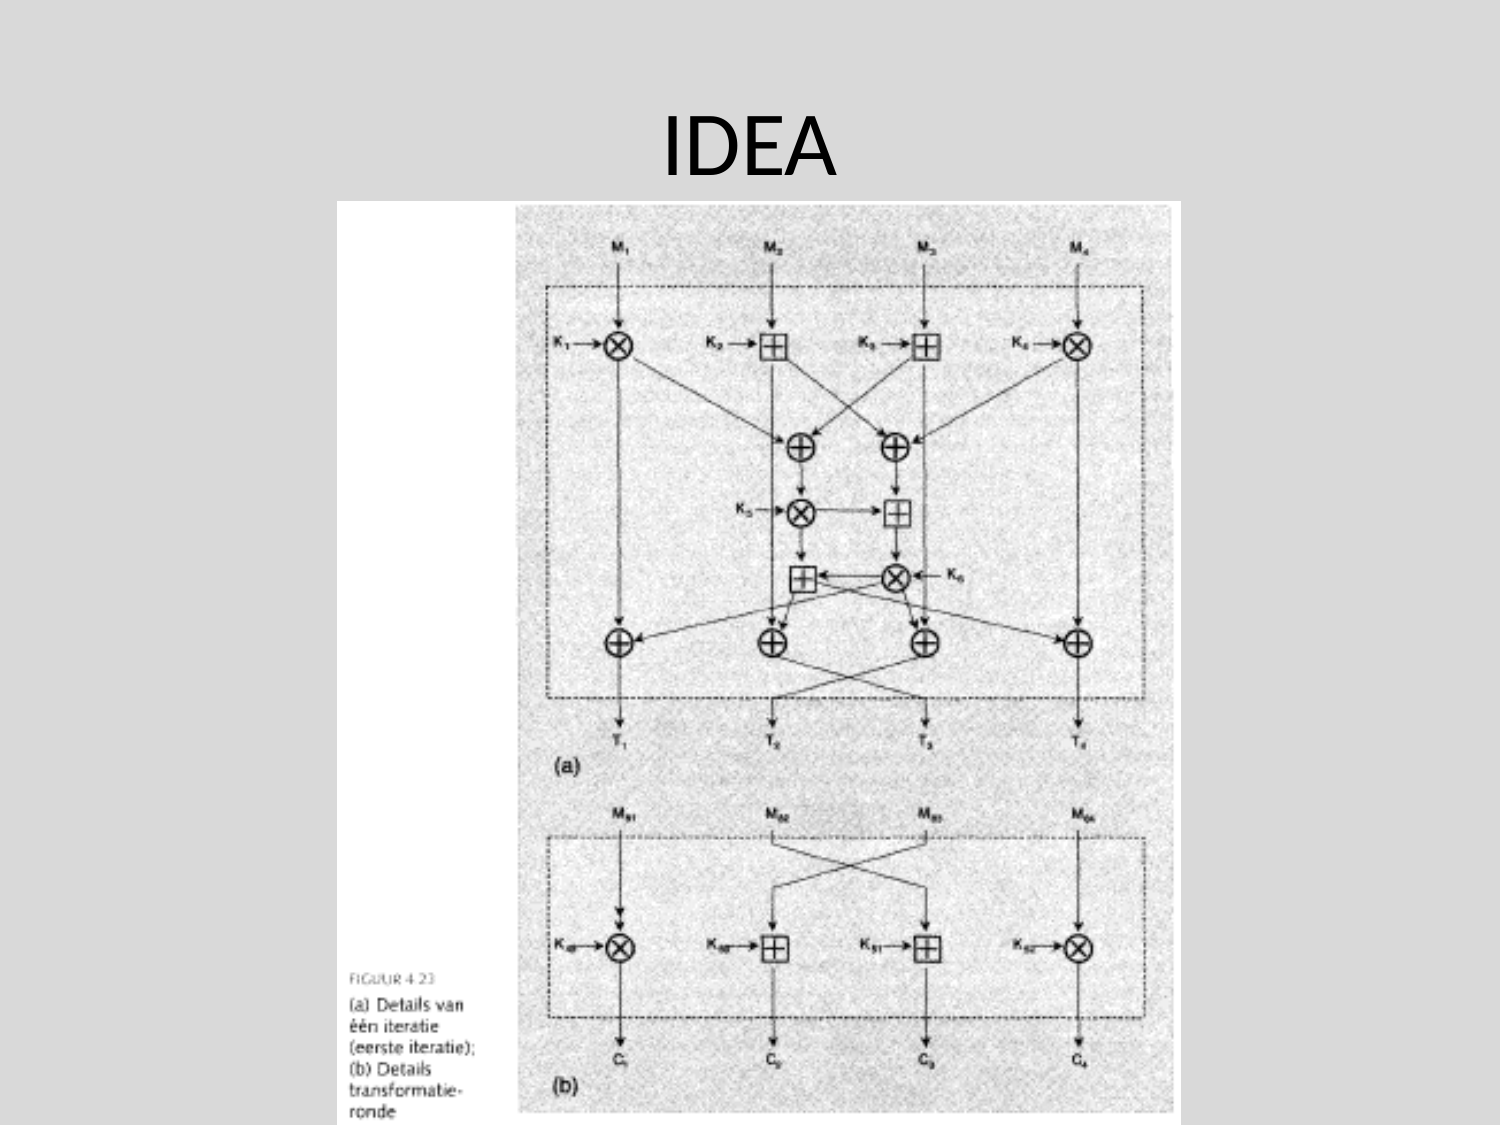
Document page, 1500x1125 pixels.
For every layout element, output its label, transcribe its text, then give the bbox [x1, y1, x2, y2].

title IDEA [75, 45, 1425, 233]
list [337, 201, 1181, 1125]
